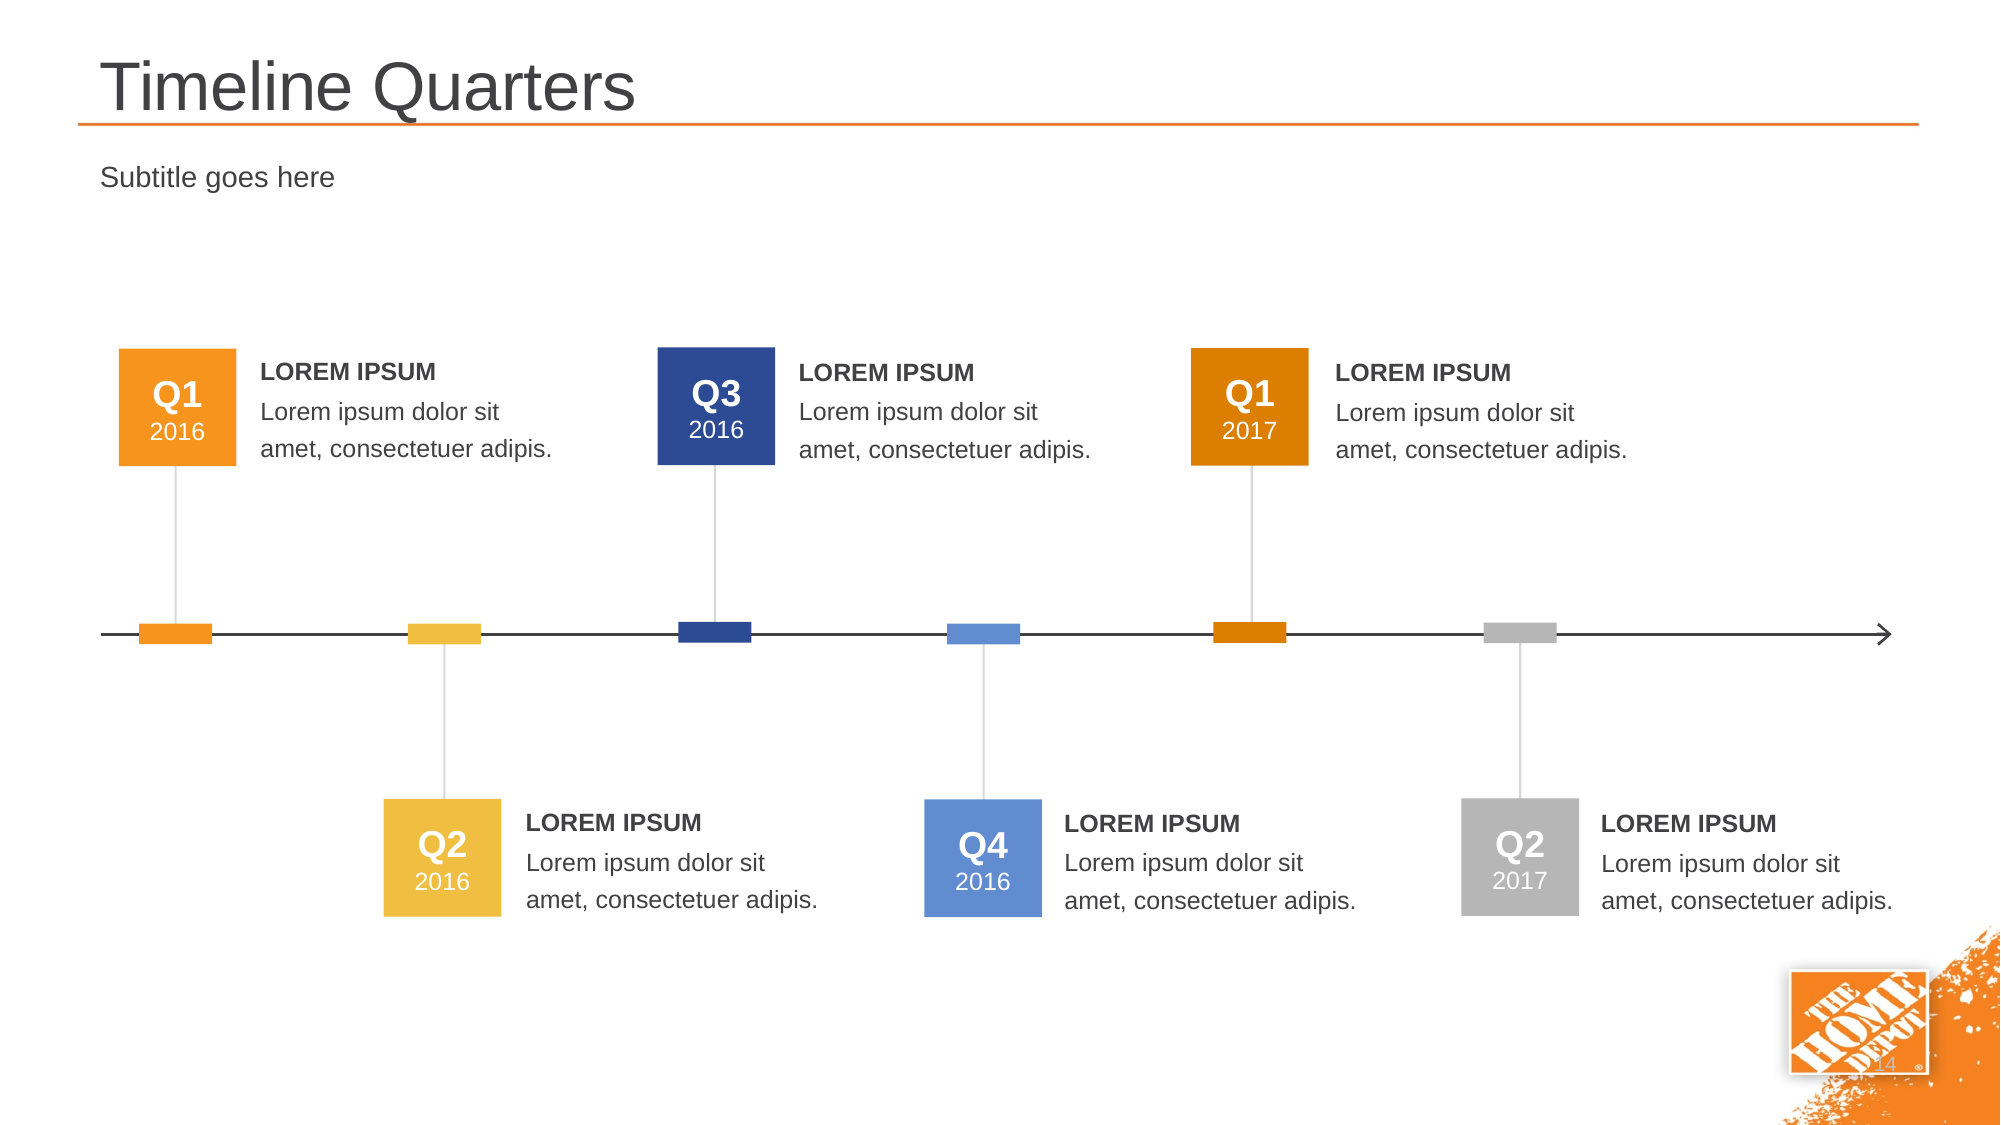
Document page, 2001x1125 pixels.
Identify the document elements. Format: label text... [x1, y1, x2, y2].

text_box Q2 2016 [383, 798, 502, 918]
picture [0, 0, 2000, 1125]
text_box Lorem ipsum dolor sit amet, consectetuer adipis. [1586, 832, 1950, 922]
text_box Lorem ipsum dolor sit amet, consectetuer adipis. [1320, 381, 1685, 471]
text_box Q1 2017 [1190, 347, 1310, 467]
text_box LOREM IPSUM [1049, 793, 1415, 845]
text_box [1483, 622, 1557, 803]
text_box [407, 623, 481, 804]
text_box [678, 461, 752, 643]
text_box Lorem ipsum dolor sit amet, consectetuer adipis. [511, 831, 875, 922]
text_box Q3 2016 [657, 346, 776, 466]
text_box LOREM IPSUM [1586, 793, 1952, 845]
text_box Lorem ipsum dolor sit amet, consectetuer adipis. [1049, 831, 1413, 922]
text_box LOREM IPSUM [783, 342, 1150, 394]
list Subtitle goes here [84, 145, 1890, 202]
text_box Q4 2016 [923, 798, 1043, 918]
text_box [139, 464, 213, 645]
text_box LOREM IPSUM [1320, 343, 1686, 394]
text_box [947, 623, 1021, 804]
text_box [1213, 465, 1287, 643]
title Timeline Quarters [85, 34, 1909, 133]
text_box Lorem ipsum dolor sit amet, consectetuer adipis. [784, 381, 1148, 471]
text_box LOREM IPSUM [510, 793, 877, 845]
text_box Q2 2017 [1460, 797, 1580, 917]
text_box Lorem ipsum dolor sit amet, consectetuer adipis. [245, 380, 609, 471]
slide_number 14 [1835, 1033, 1912, 1094]
text_box Q1 2016 [118, 348, 237, 467]
text_box LOREM IPSUM [245, 342, 611, 394]
